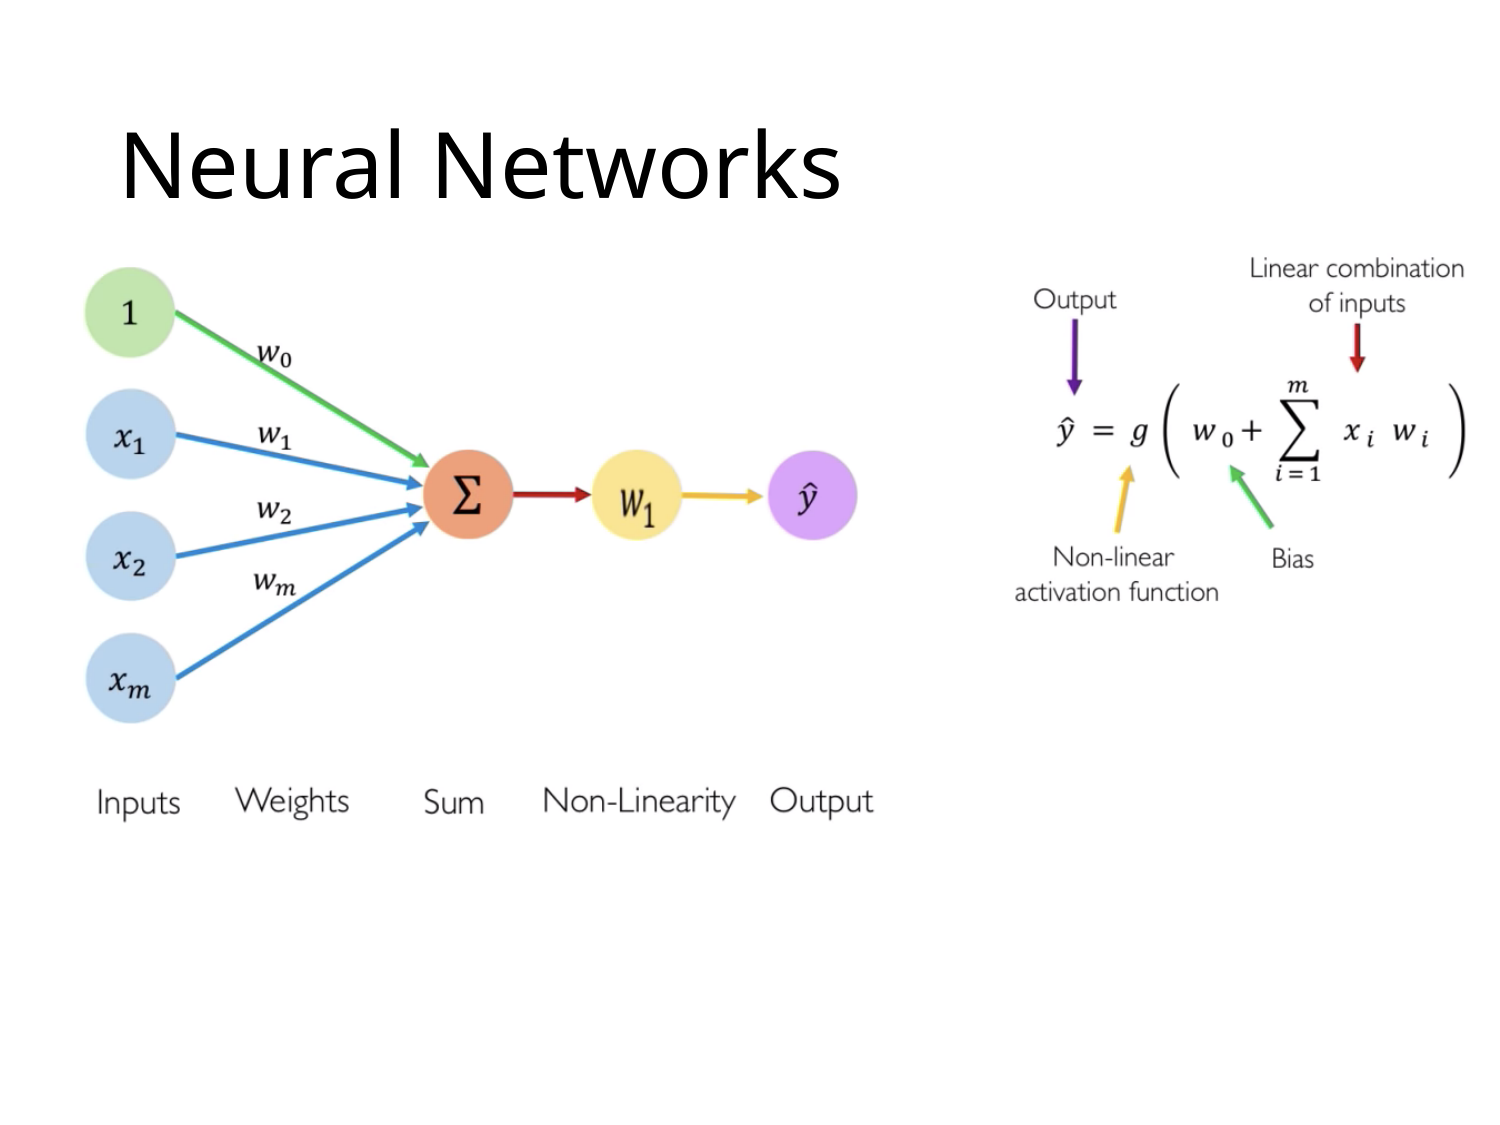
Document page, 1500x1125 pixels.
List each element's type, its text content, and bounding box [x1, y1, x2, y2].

picture [31, 245, 1500, 838]
title Neural Networks [103, 59, 1397, 245]
